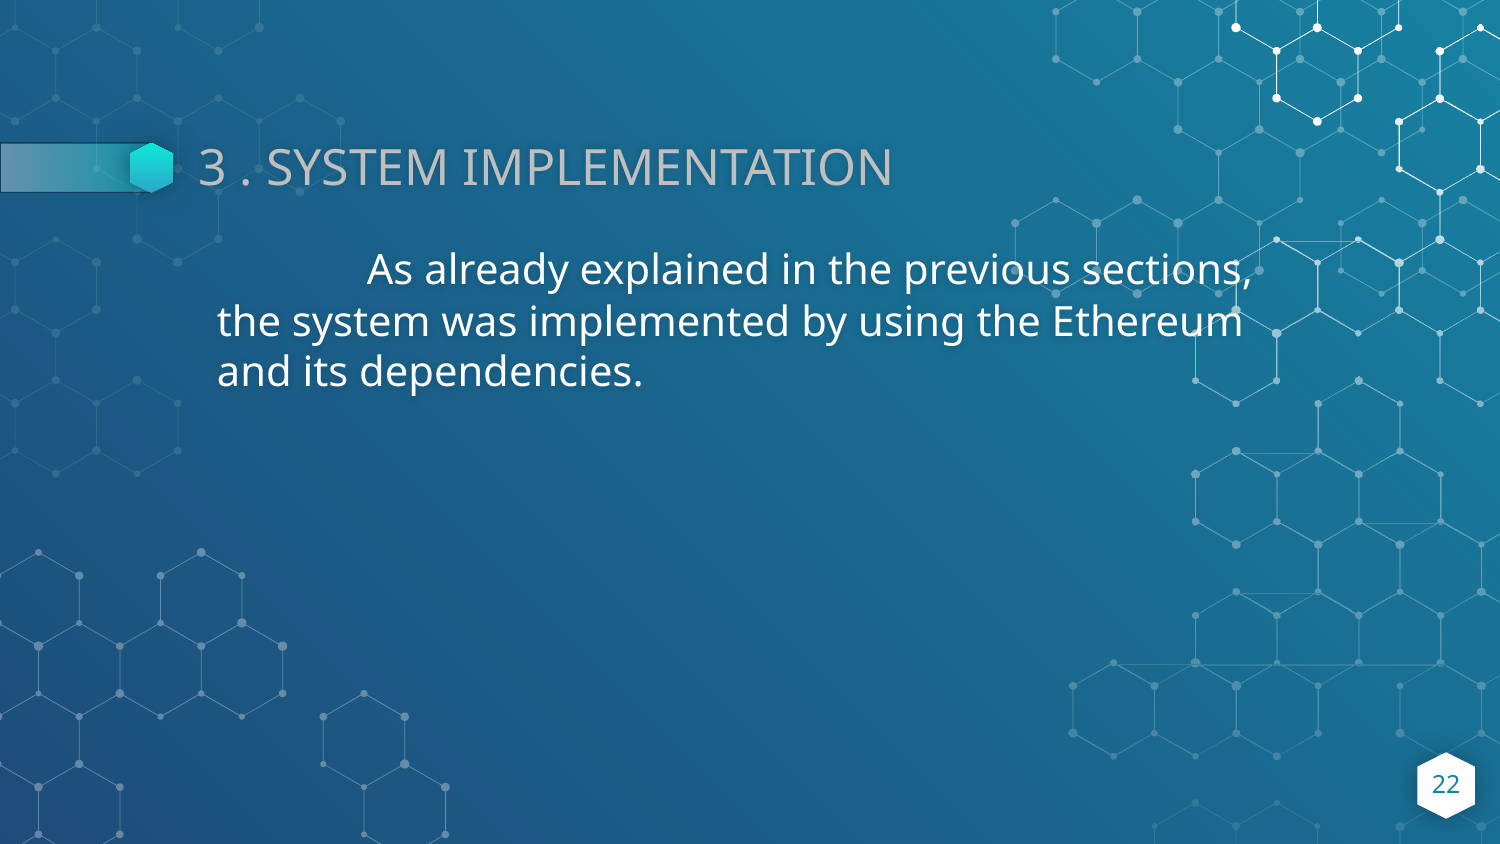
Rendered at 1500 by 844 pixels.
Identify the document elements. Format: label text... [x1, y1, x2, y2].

title 3 . SYSTEM IMPLEMENTATION [198, 140, 1302, 198]
list As already explained in the previous sections, the system was implemented by using the Ethereum and its dependencies. [198, 234, 1302, 733]
slide_number 22 [1417, 752, 1475, 819]
